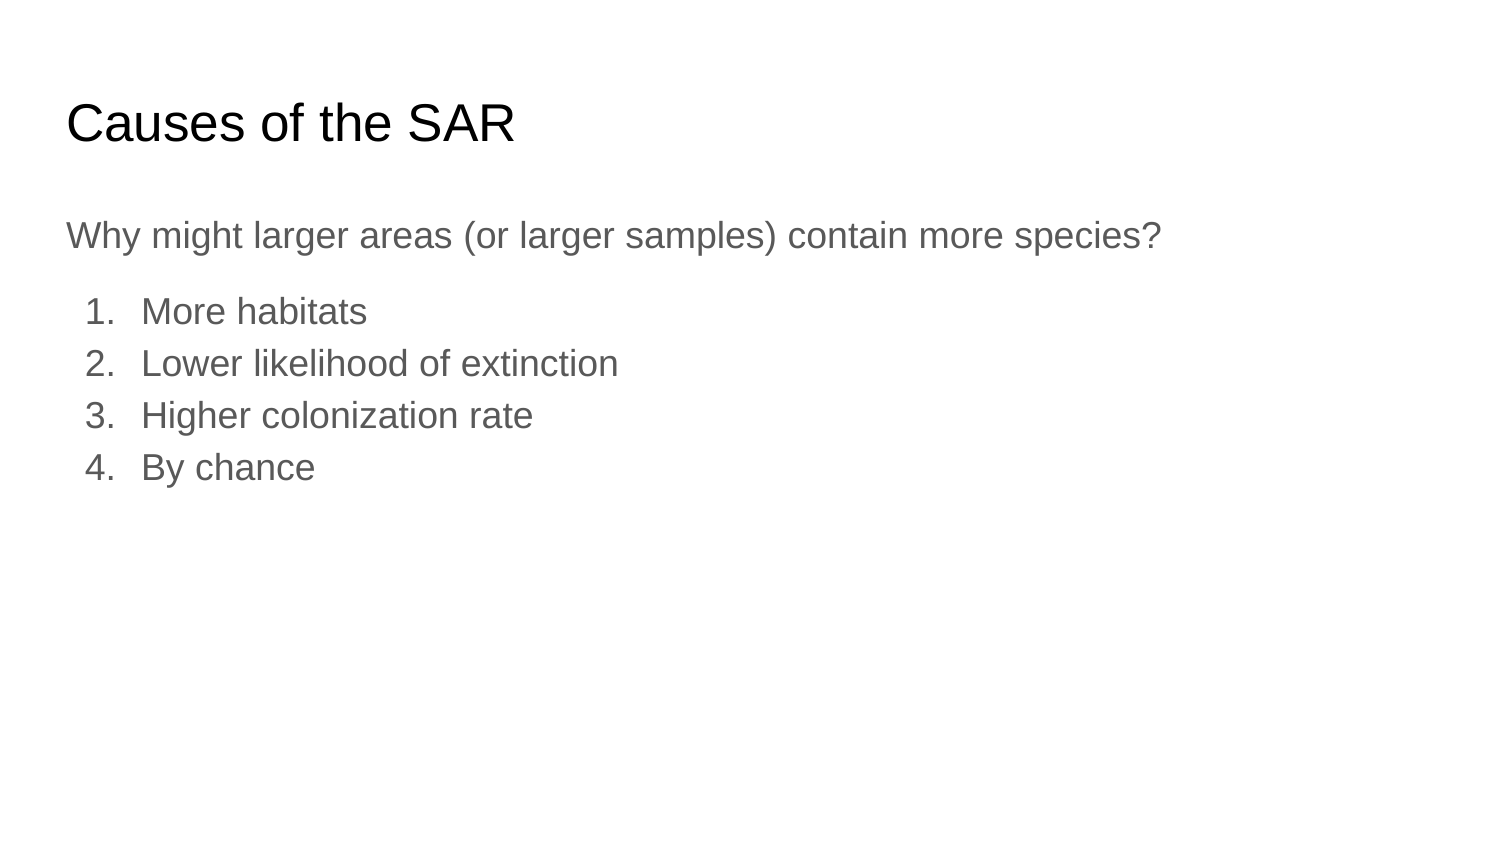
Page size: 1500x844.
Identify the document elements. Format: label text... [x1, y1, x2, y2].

title Causes of the SAR [51, 72, 1449, 167]
list Why might larger areas (or larger samples) contain more species? More habitats Lower likelihood of extinction Higher colonization rate By chance [51, 189, 1449, 750]
